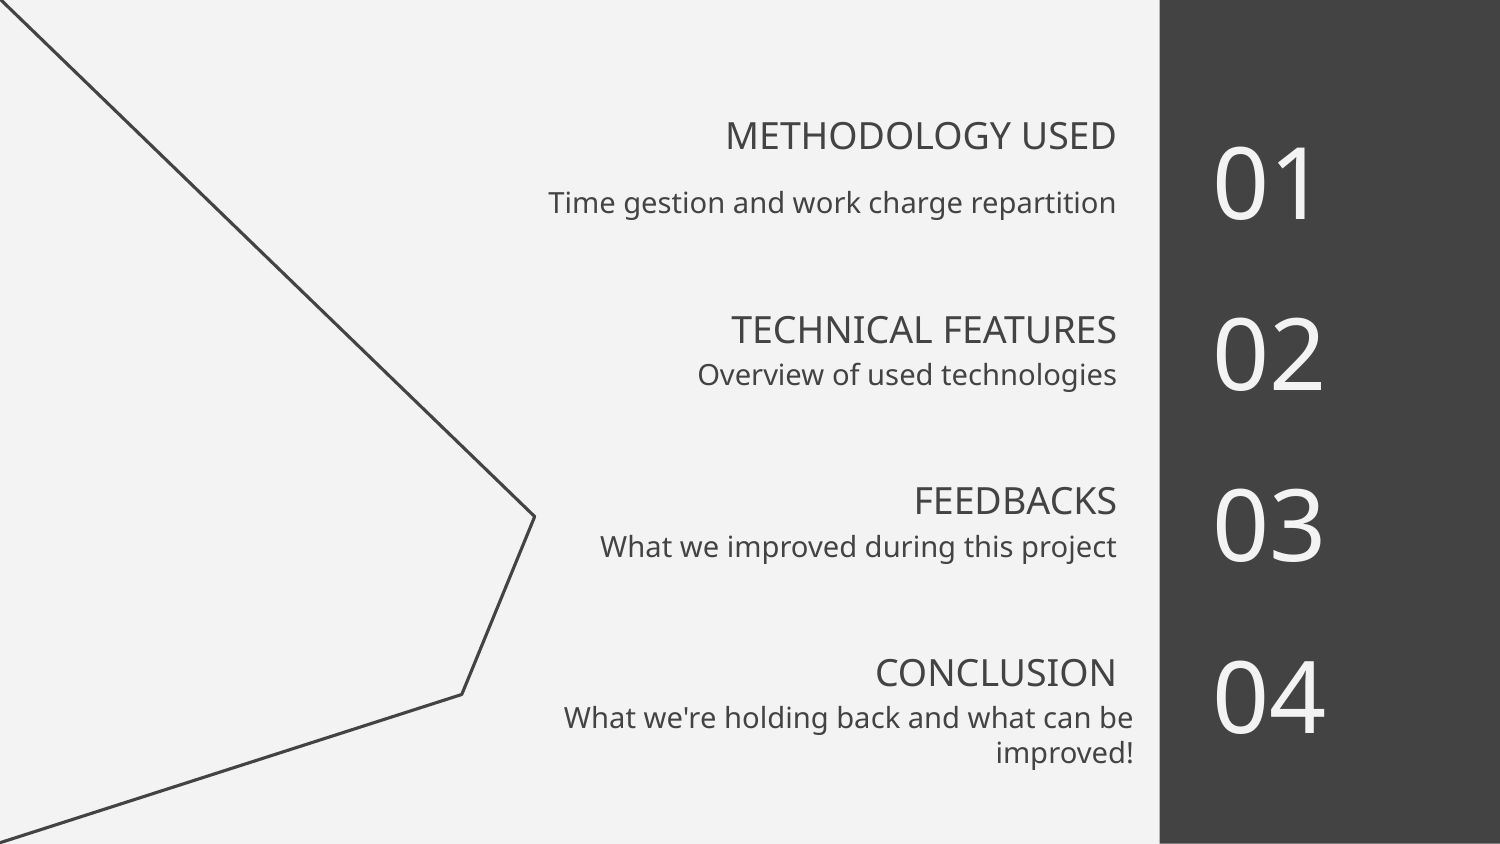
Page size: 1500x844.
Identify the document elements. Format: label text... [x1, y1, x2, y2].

subtitle What we improved during this project [433, 513, 1133, 585]
title 01 [1197, 105, 1382, 254]
title 04 [1197, 619, 1382, 767]
title FEEDBACKS [372, 451, 1133, 547]
title 03 [1197, 447, 1382, 596]
title 02 [1197, 276, 1382, 425]
title TECHNICAL FEATURES [372, 280, 1133, 376]
subtitle Overview of used technologies [433, 341, 1133, 413]
title CONCLUSION [372, 622, 1133, 720]
title METHODOLOGY USED [372, 110, 1133, 205]
subtitle What we're holding back and what can be improved! [449, 684, 1149, 757]
subtitle Time gestion and work charge repartition [433, 169, 1133, 242]
